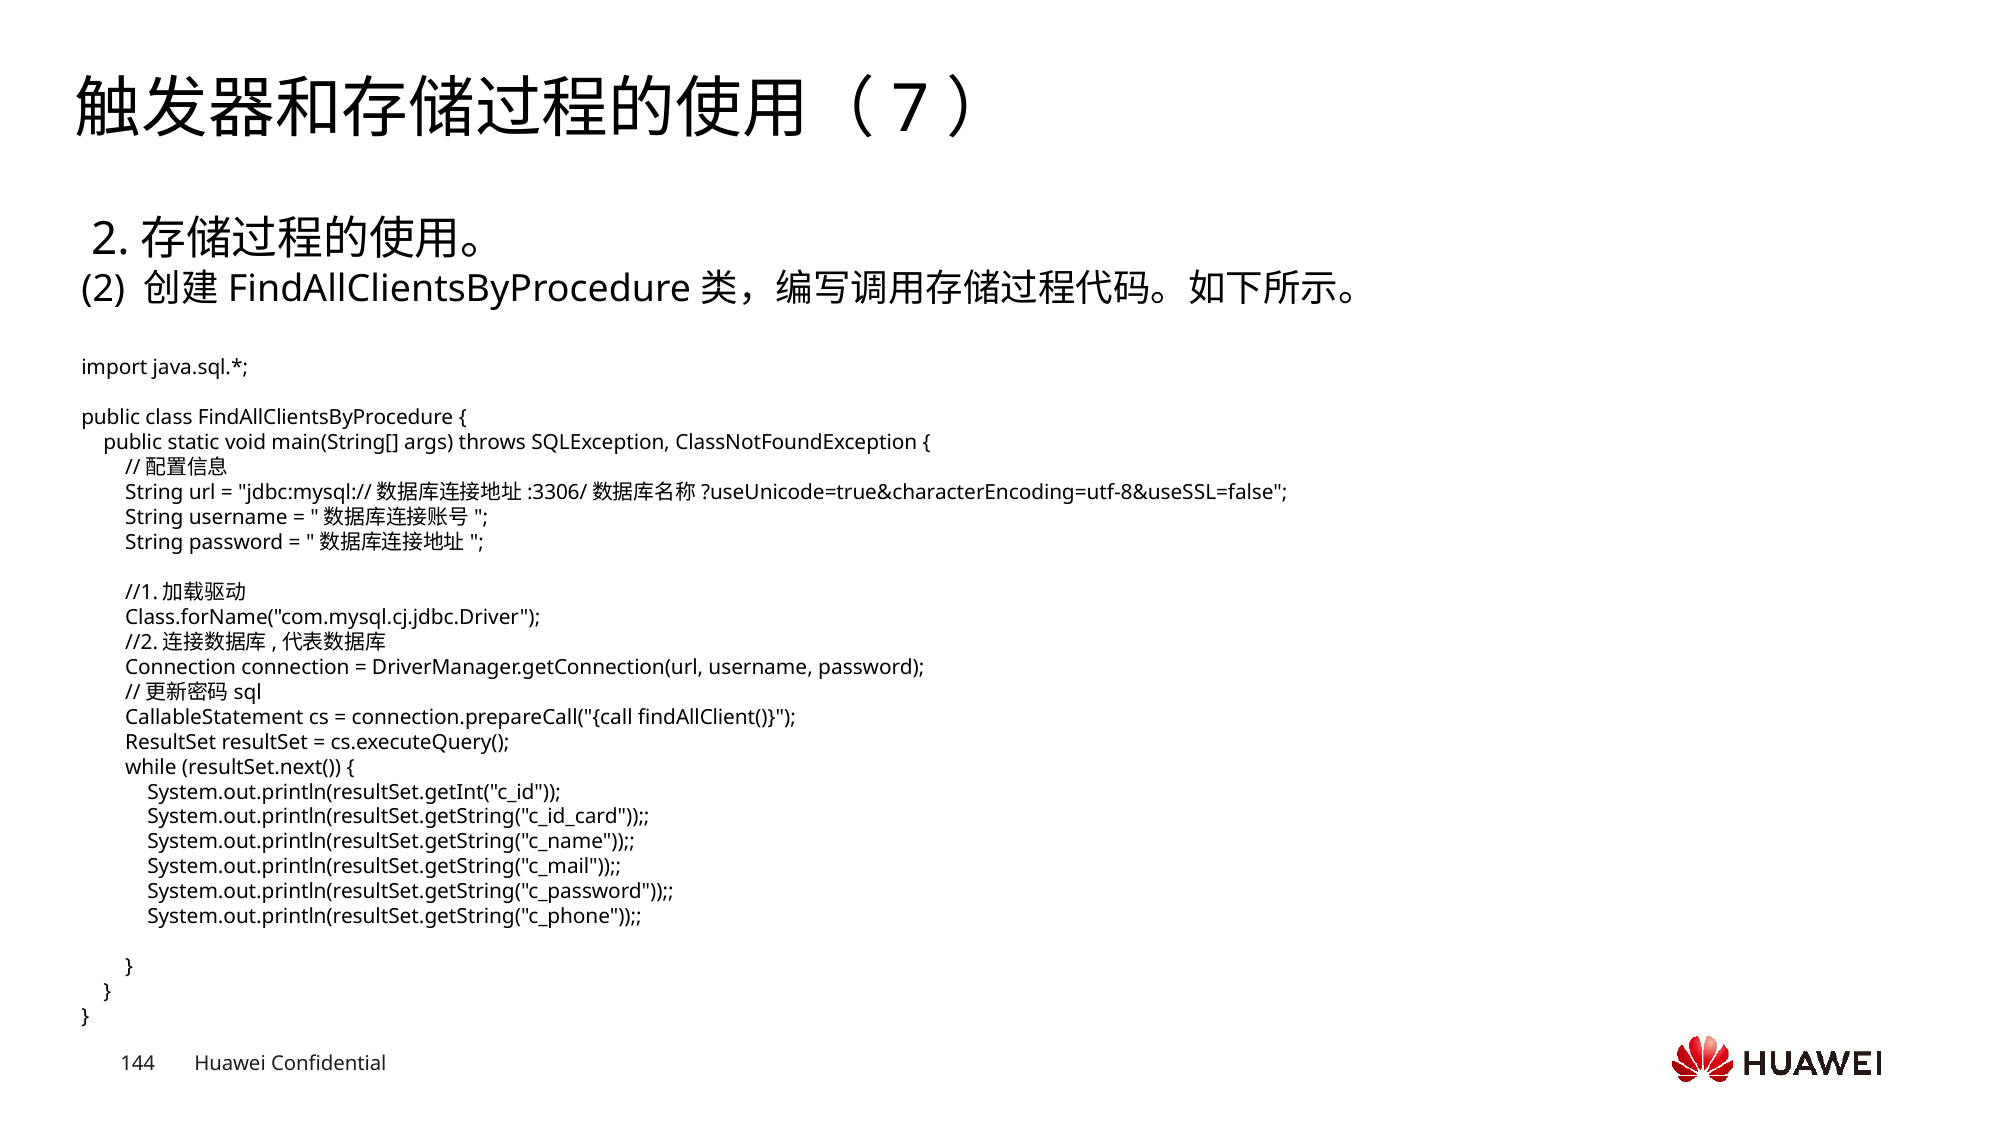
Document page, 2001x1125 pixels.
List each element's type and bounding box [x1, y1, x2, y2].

text_box [66, 201, 1874, 1125]
title [74, 73, 1928, 238]
picture [1874, 1036, 1881, 1082]
